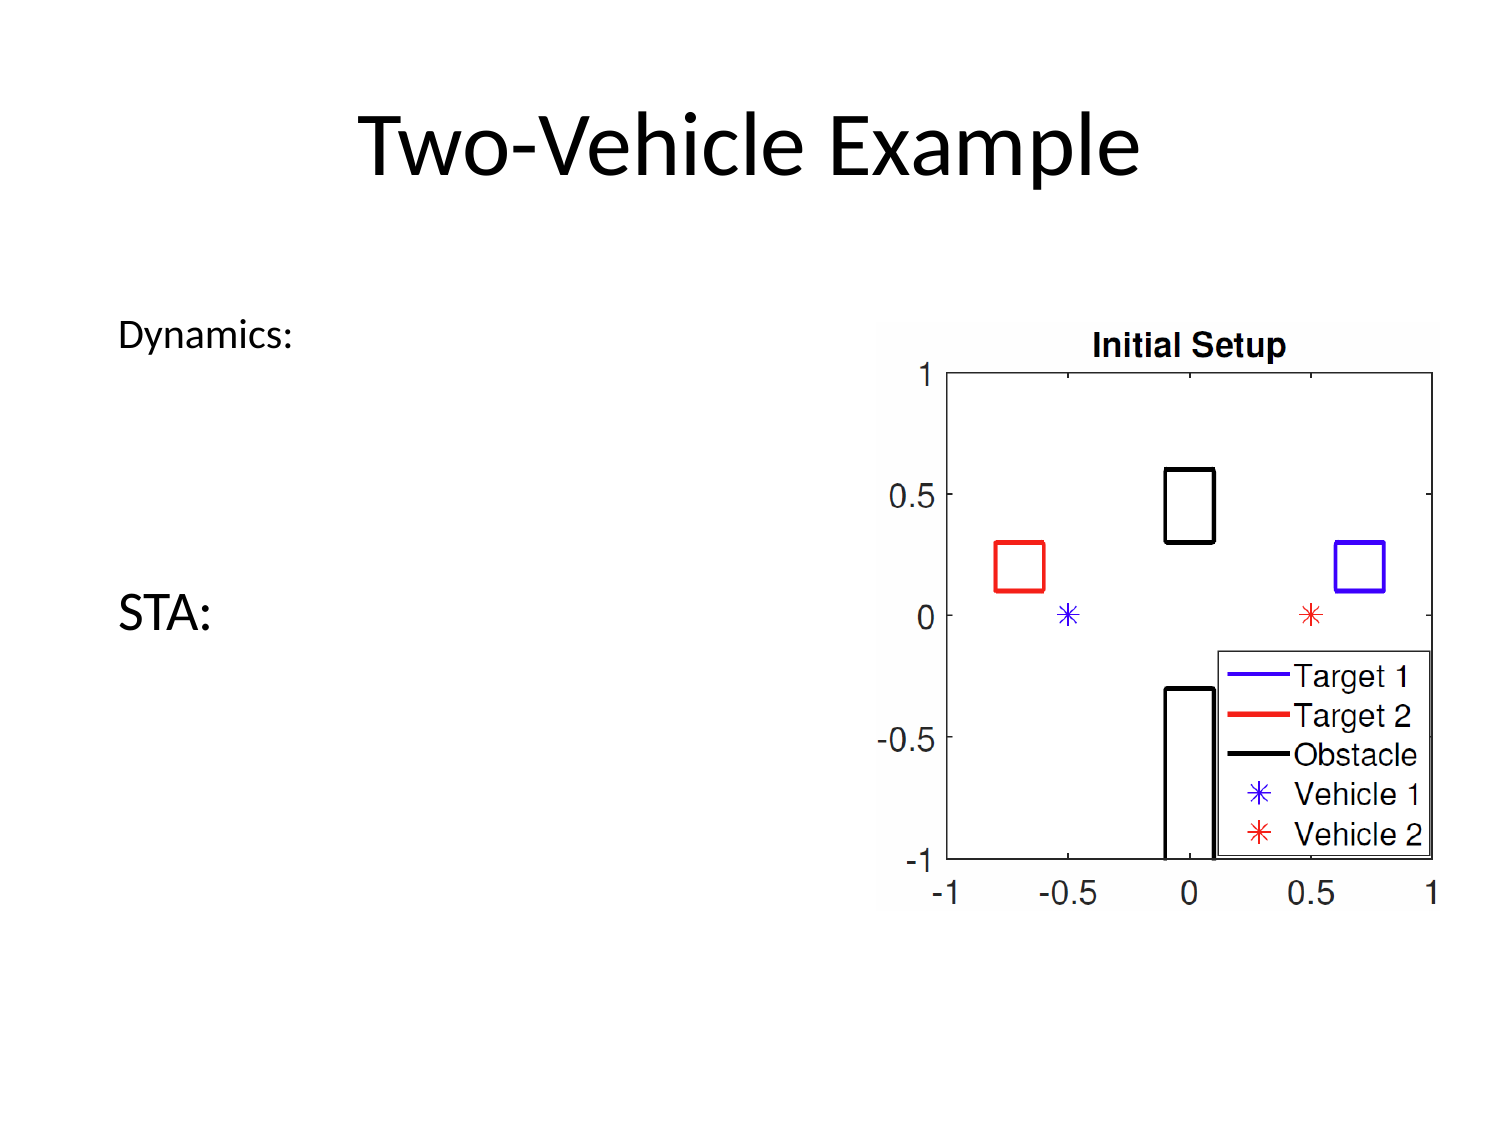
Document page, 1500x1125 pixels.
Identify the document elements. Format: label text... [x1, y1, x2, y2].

title Two-Vehicle Example [75, 45, 1425, 233]
picture [875, 322, 1441, 912]
